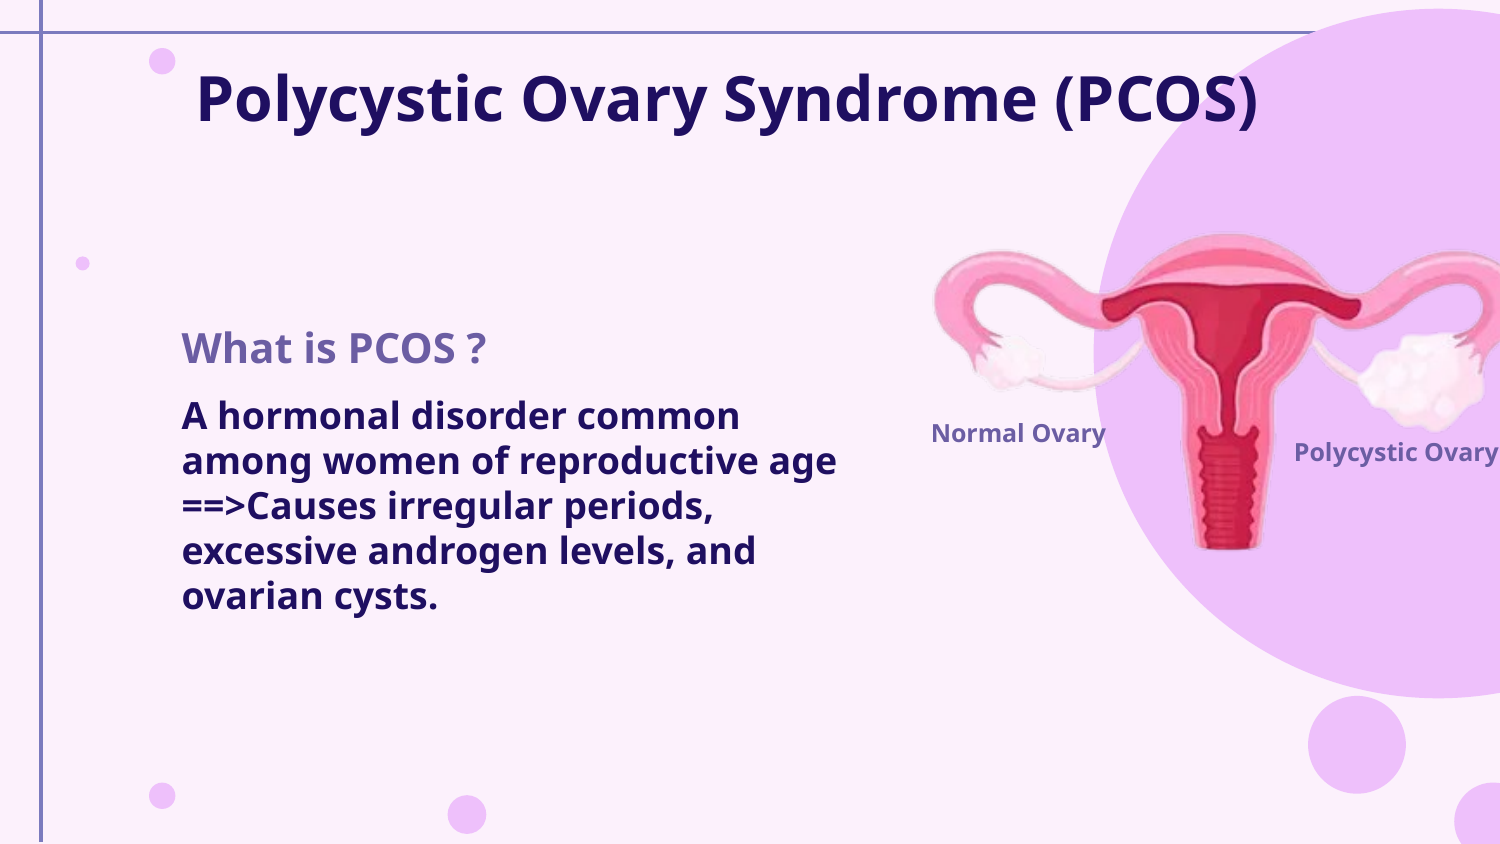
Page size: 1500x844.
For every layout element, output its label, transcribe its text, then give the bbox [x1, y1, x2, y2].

picture [885, 154, 1500, 613]
text_box [1223, 621, 1500, 697]
title Polycystic Ovary Syndrome (PCOS) [180, 0, 1292, 149]
text_box [1308, 696, 1406, 793]
subtitle What is PCOS ? A hormonal disorder common among women of reproductive age ==>Causes irregular periods, excessive androgen levels, and ovarian cysts. [91, 306, 894, 793]
text_box [1159, 10, 1500, 153]
